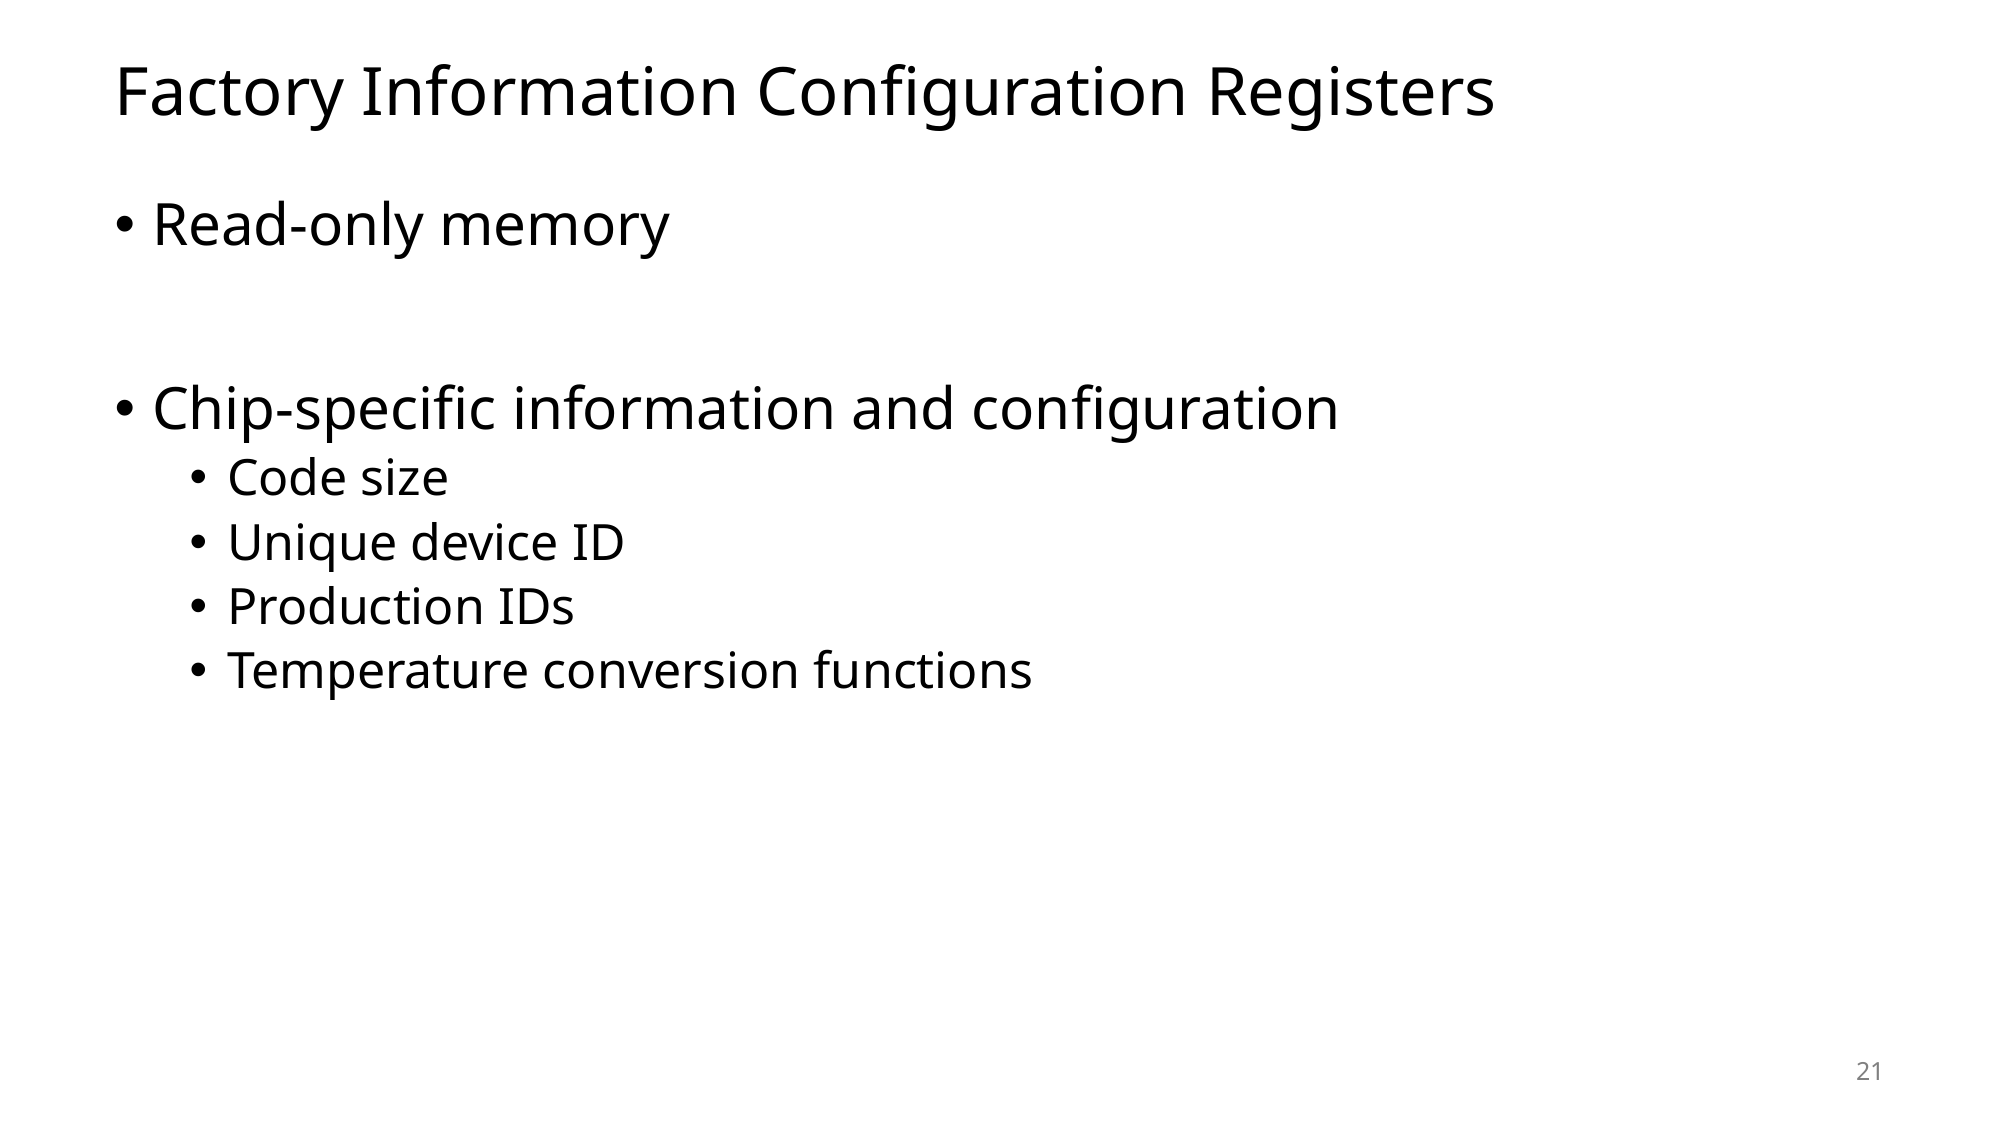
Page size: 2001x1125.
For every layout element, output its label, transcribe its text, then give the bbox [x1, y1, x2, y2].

title Factory Information Configuration Registers [99, 37, 1900, 150]
list Read-only memory Chip-specific information and configuration Code size Unique device ID Production IDs Temperature conversion functions [99, 187, 1900, 1013]
slide_number 21 [1749, 1042, 1900, 1103]
